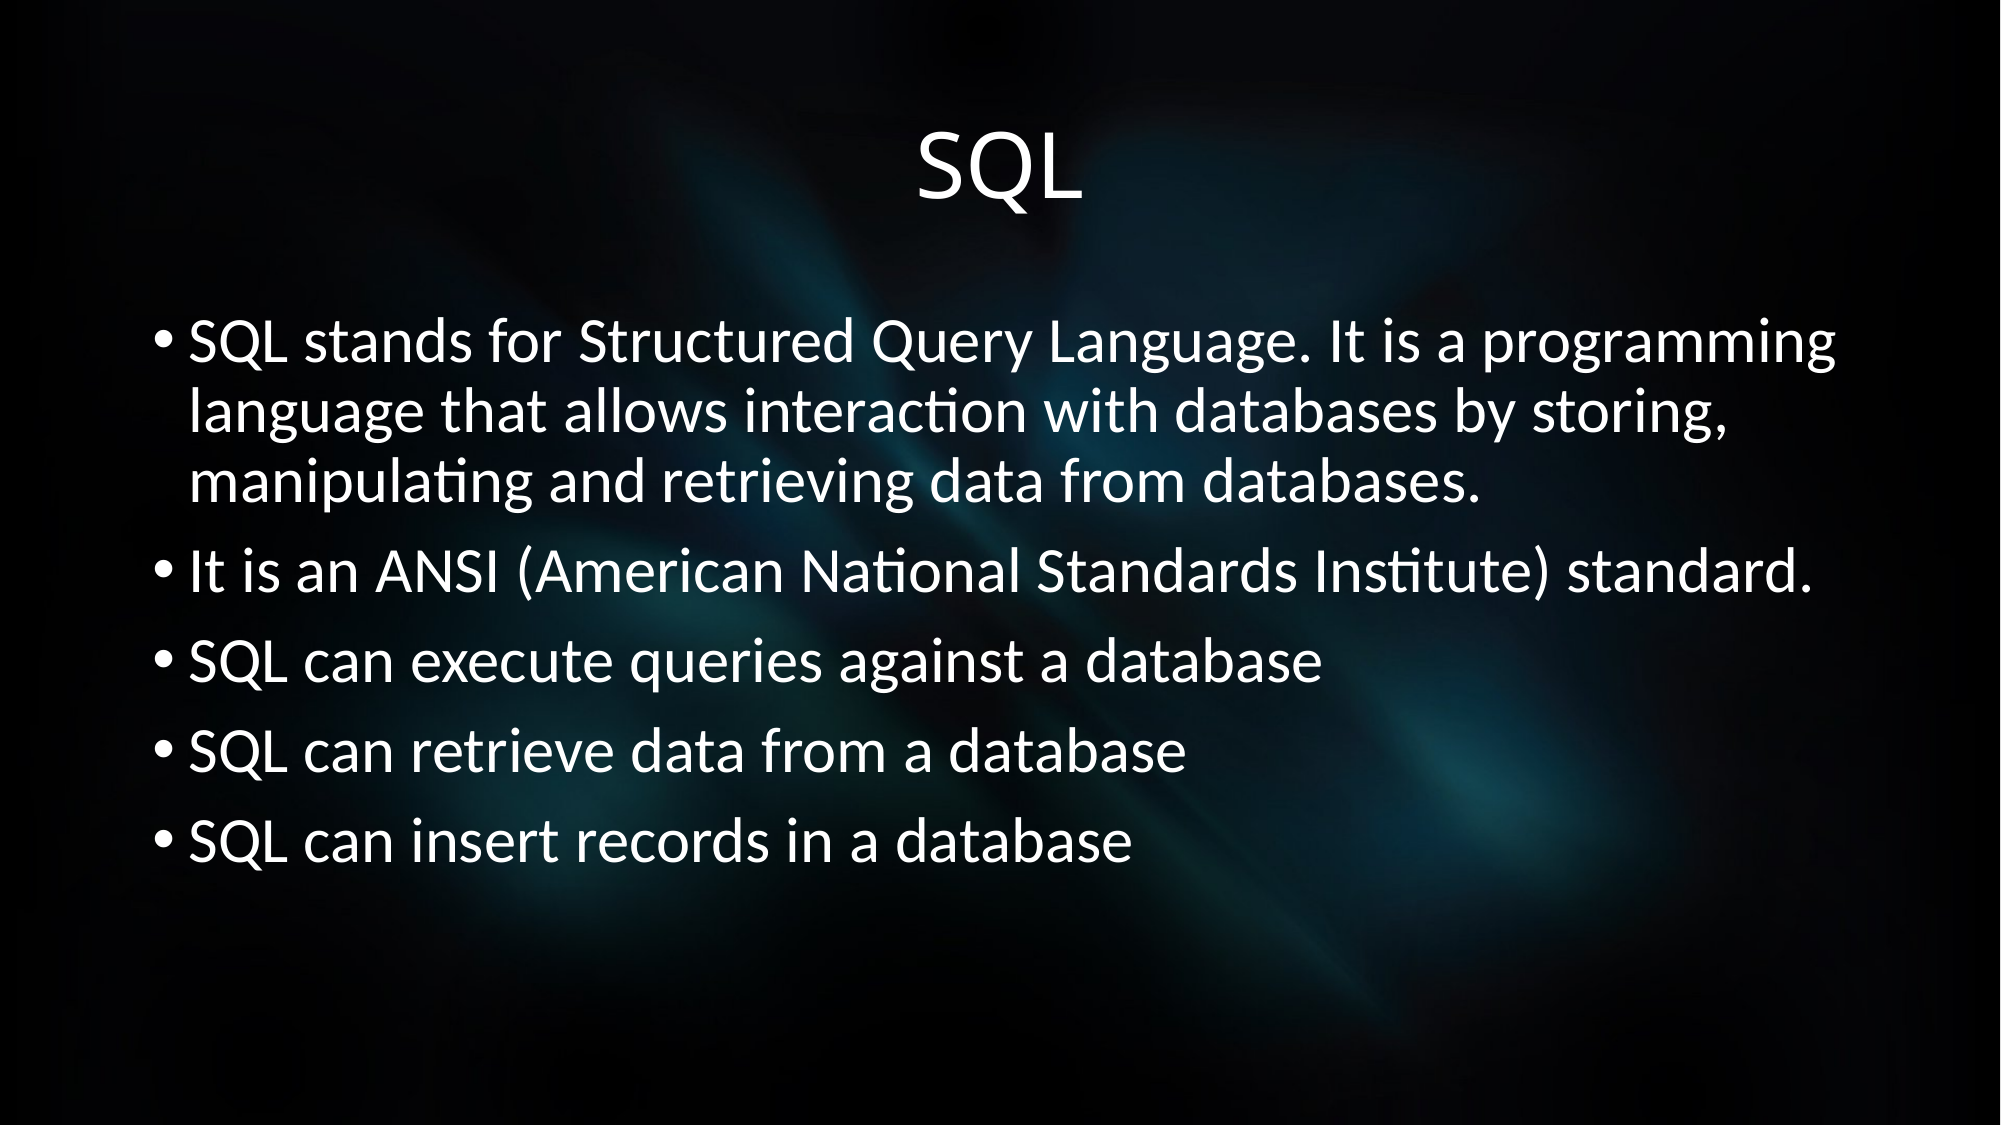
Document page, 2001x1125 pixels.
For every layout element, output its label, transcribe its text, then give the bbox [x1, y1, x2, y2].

title SQL [137, 59, 1863, 278]
picture [0, 0, 2001, 1125]
list SQL stands for Structured Query Language. It is a programming language that allows interaction with databases by storing, manipulating and retrieving data from databases. It is an ANSI (American National Standards Institute) standard. SQL can execute queries against a database SQL can retrieve data from a database SQL can insert records in a database [137, 299, 1863, 1014]
